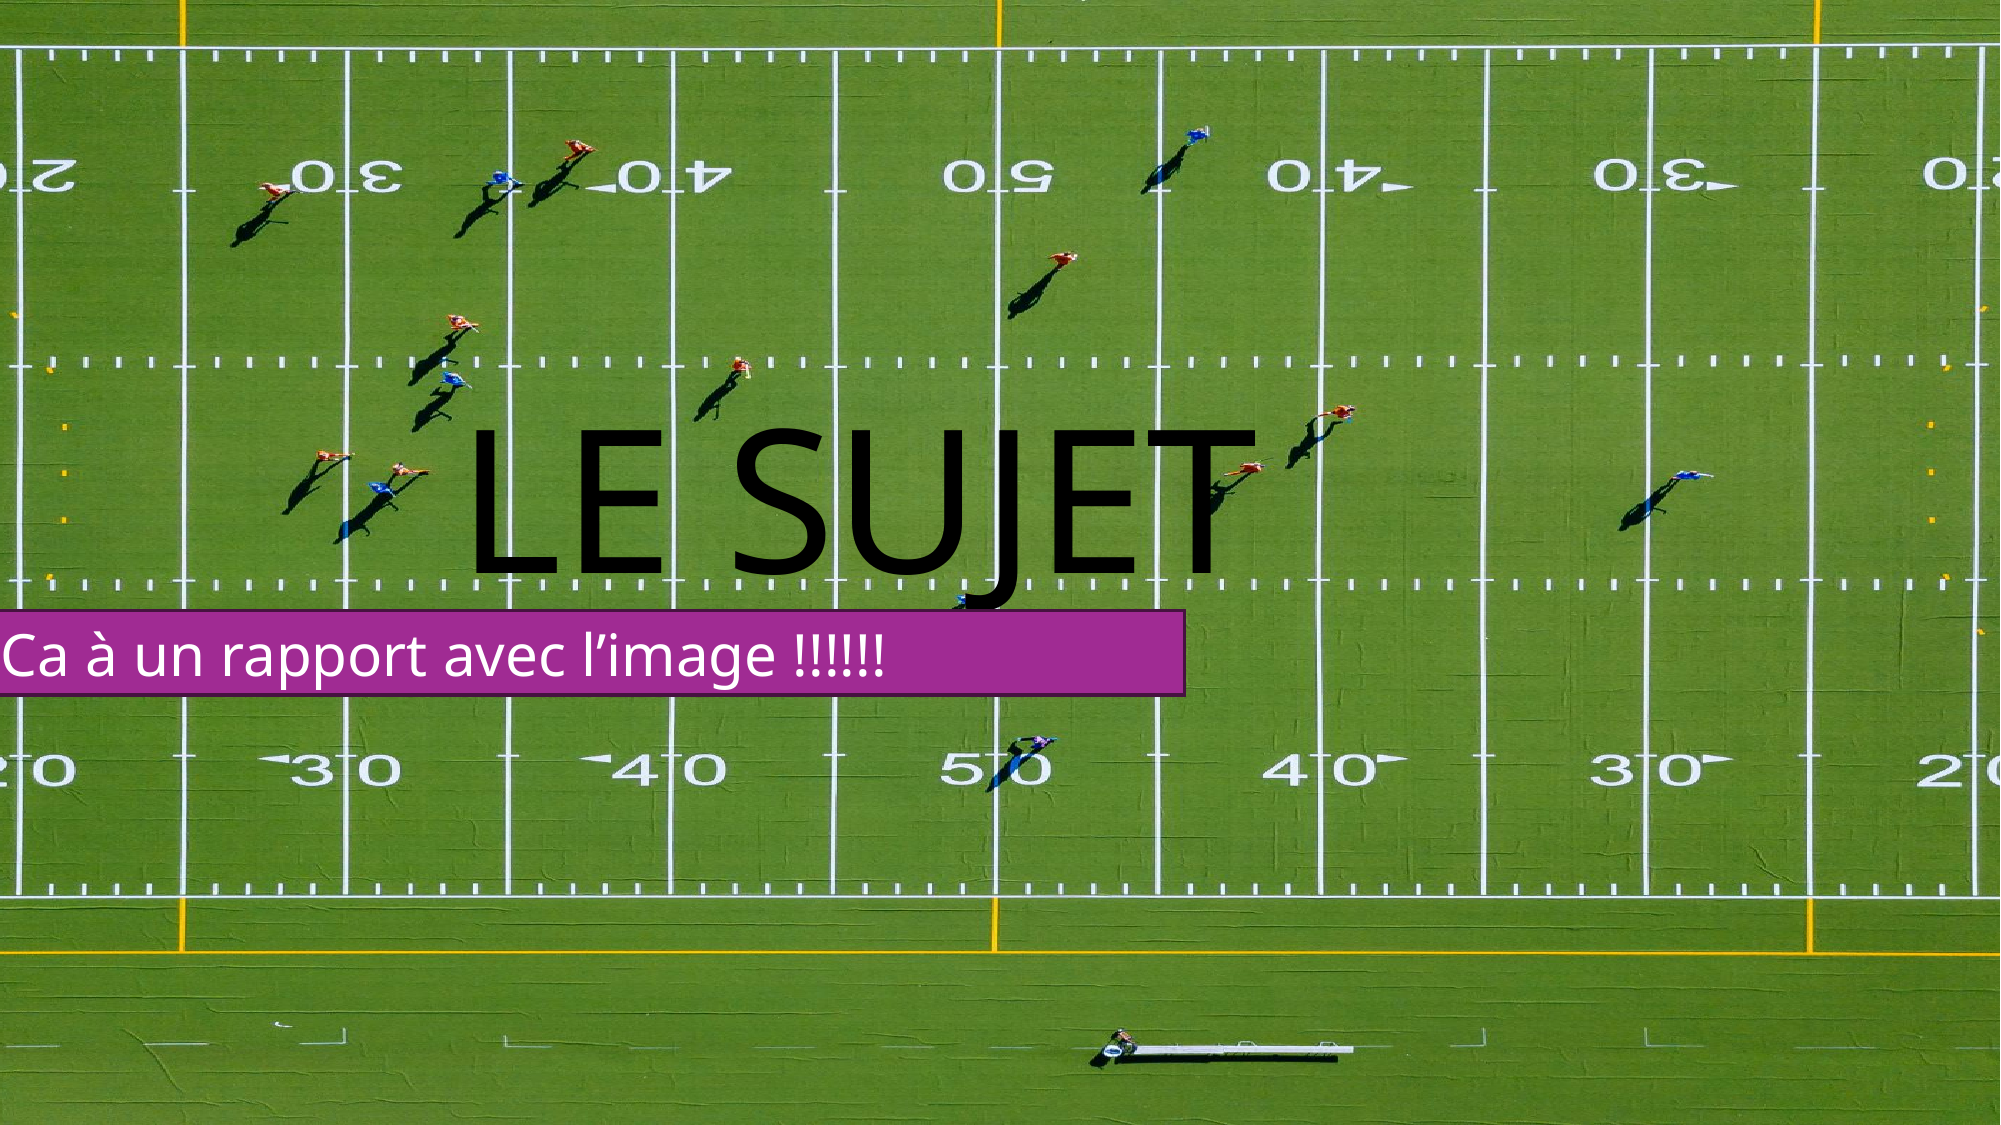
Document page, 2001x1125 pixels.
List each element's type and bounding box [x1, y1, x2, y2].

list [0, 0, 2000, 1125]
